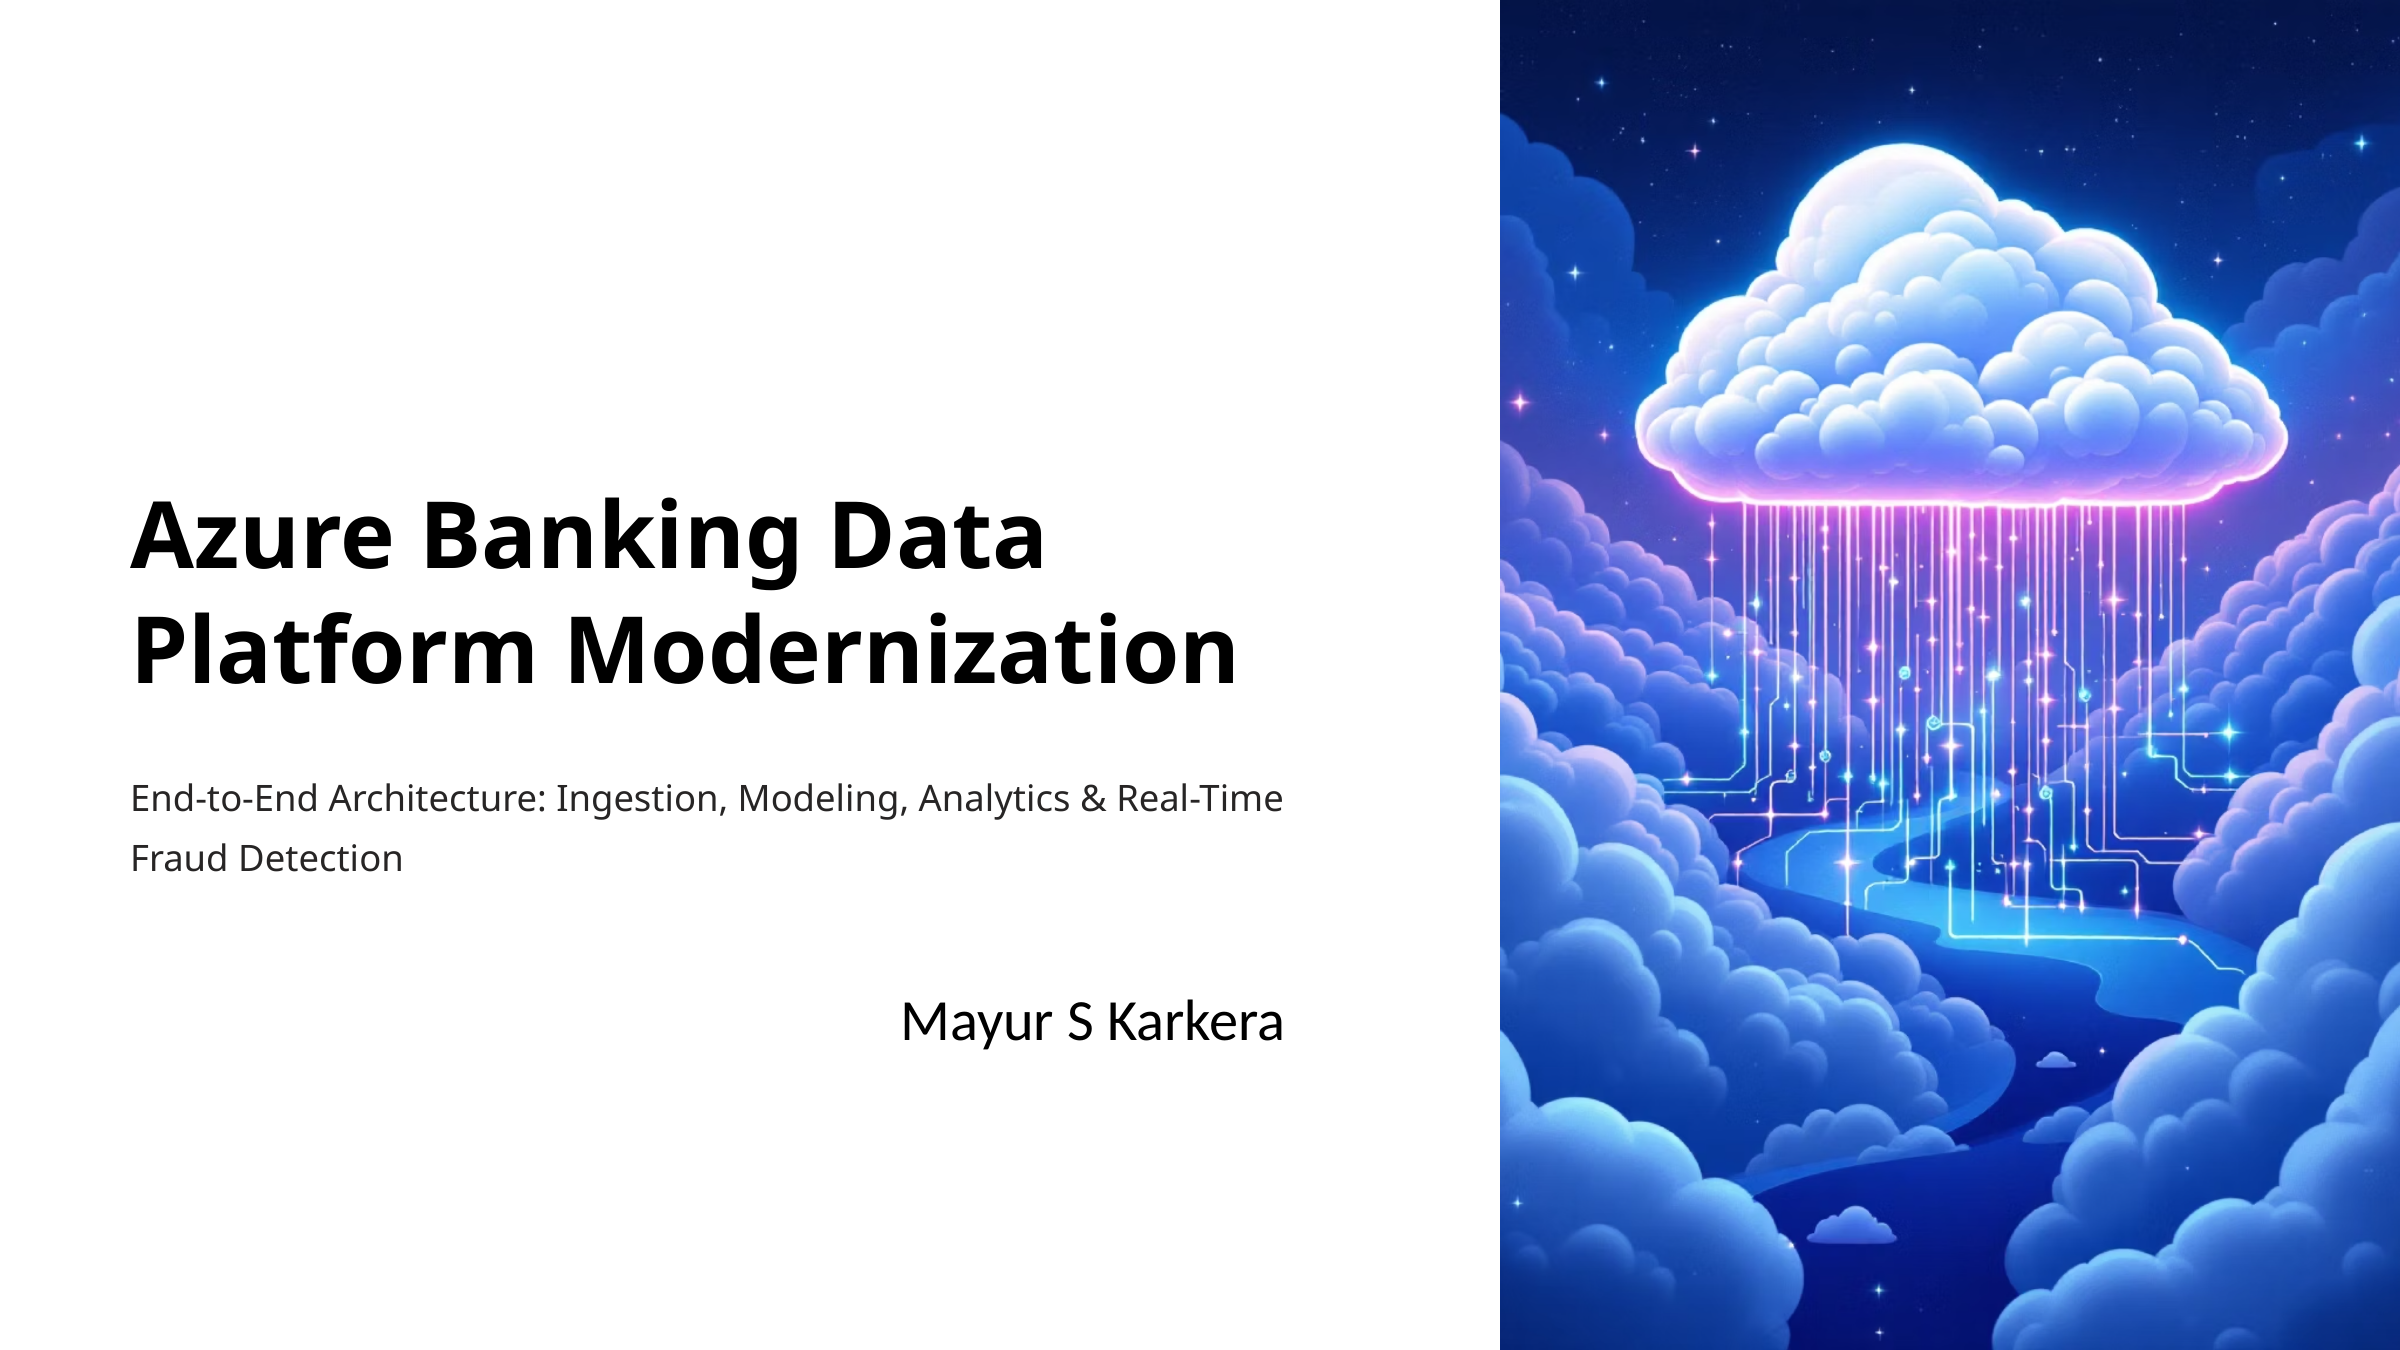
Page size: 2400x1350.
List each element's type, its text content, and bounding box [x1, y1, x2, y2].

text_box End-to-End Architecture: Ingestion, Modeling, Analytics & Real-Time Fraud Detection [130, 759, 1370, 879]
picture [1499, 0, 2400, 1350]
text_box Mayur S Karkera [886, 974, 1370, 1059]
text_box Azure Banking Data Platform Modernization [130, 471, 1370, 704]
